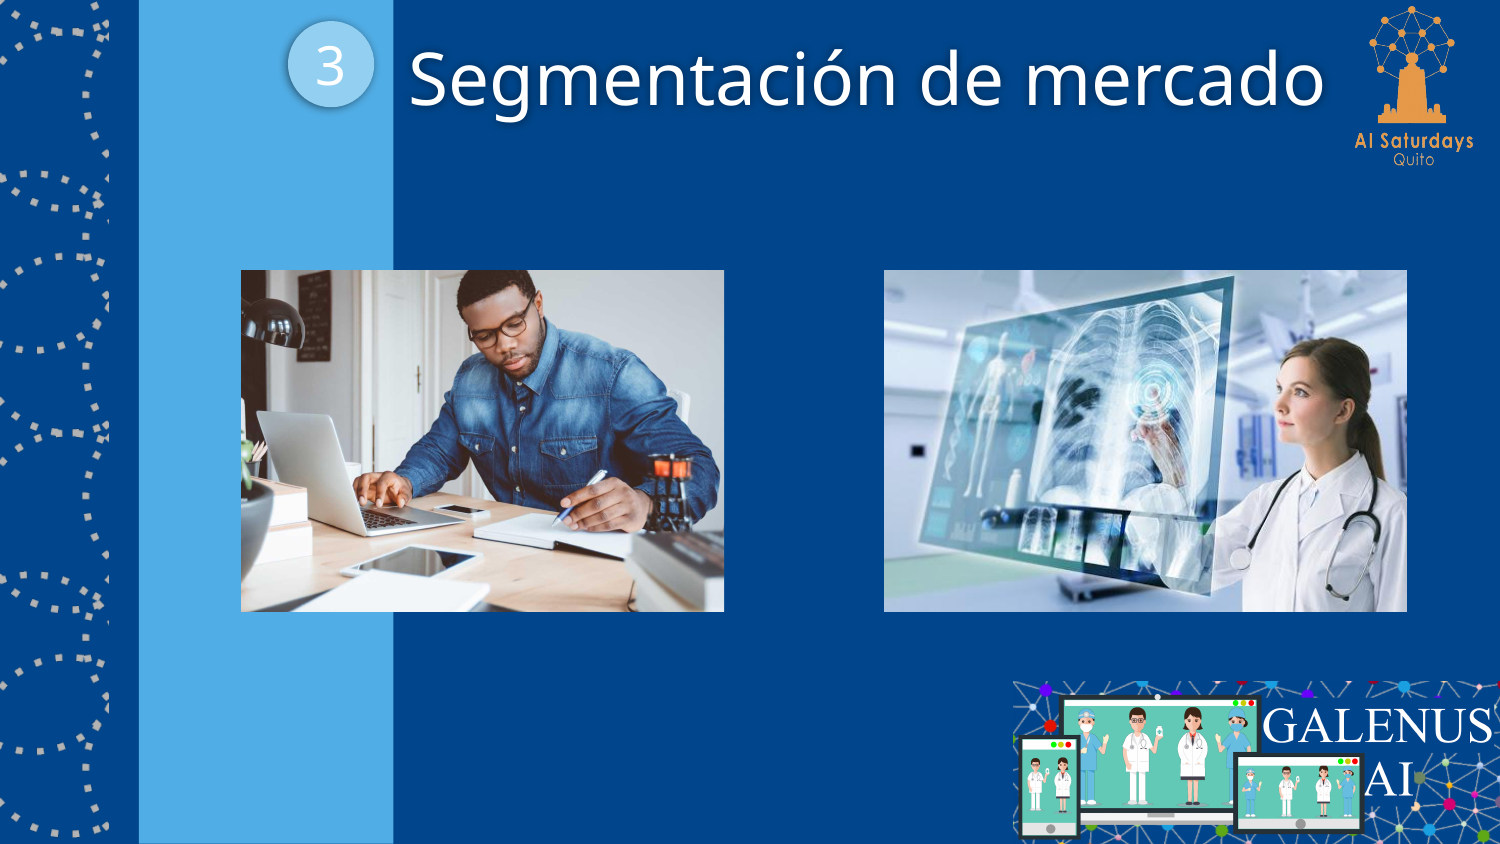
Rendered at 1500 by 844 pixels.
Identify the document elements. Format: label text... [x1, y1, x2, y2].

text_box [138, 0, 394, 844]
picture [240, 270, 725, 612]
picture [0, 0, 110, 844]
picture [1013, 681, 1500, 844]
picture [884, 270, 1407, 612]
picture [1325, 0, 1500, 175]
text_box 3 [287, 21, 375, 108]
title Segmentación de mercado [393, 17, 1320, 112]
